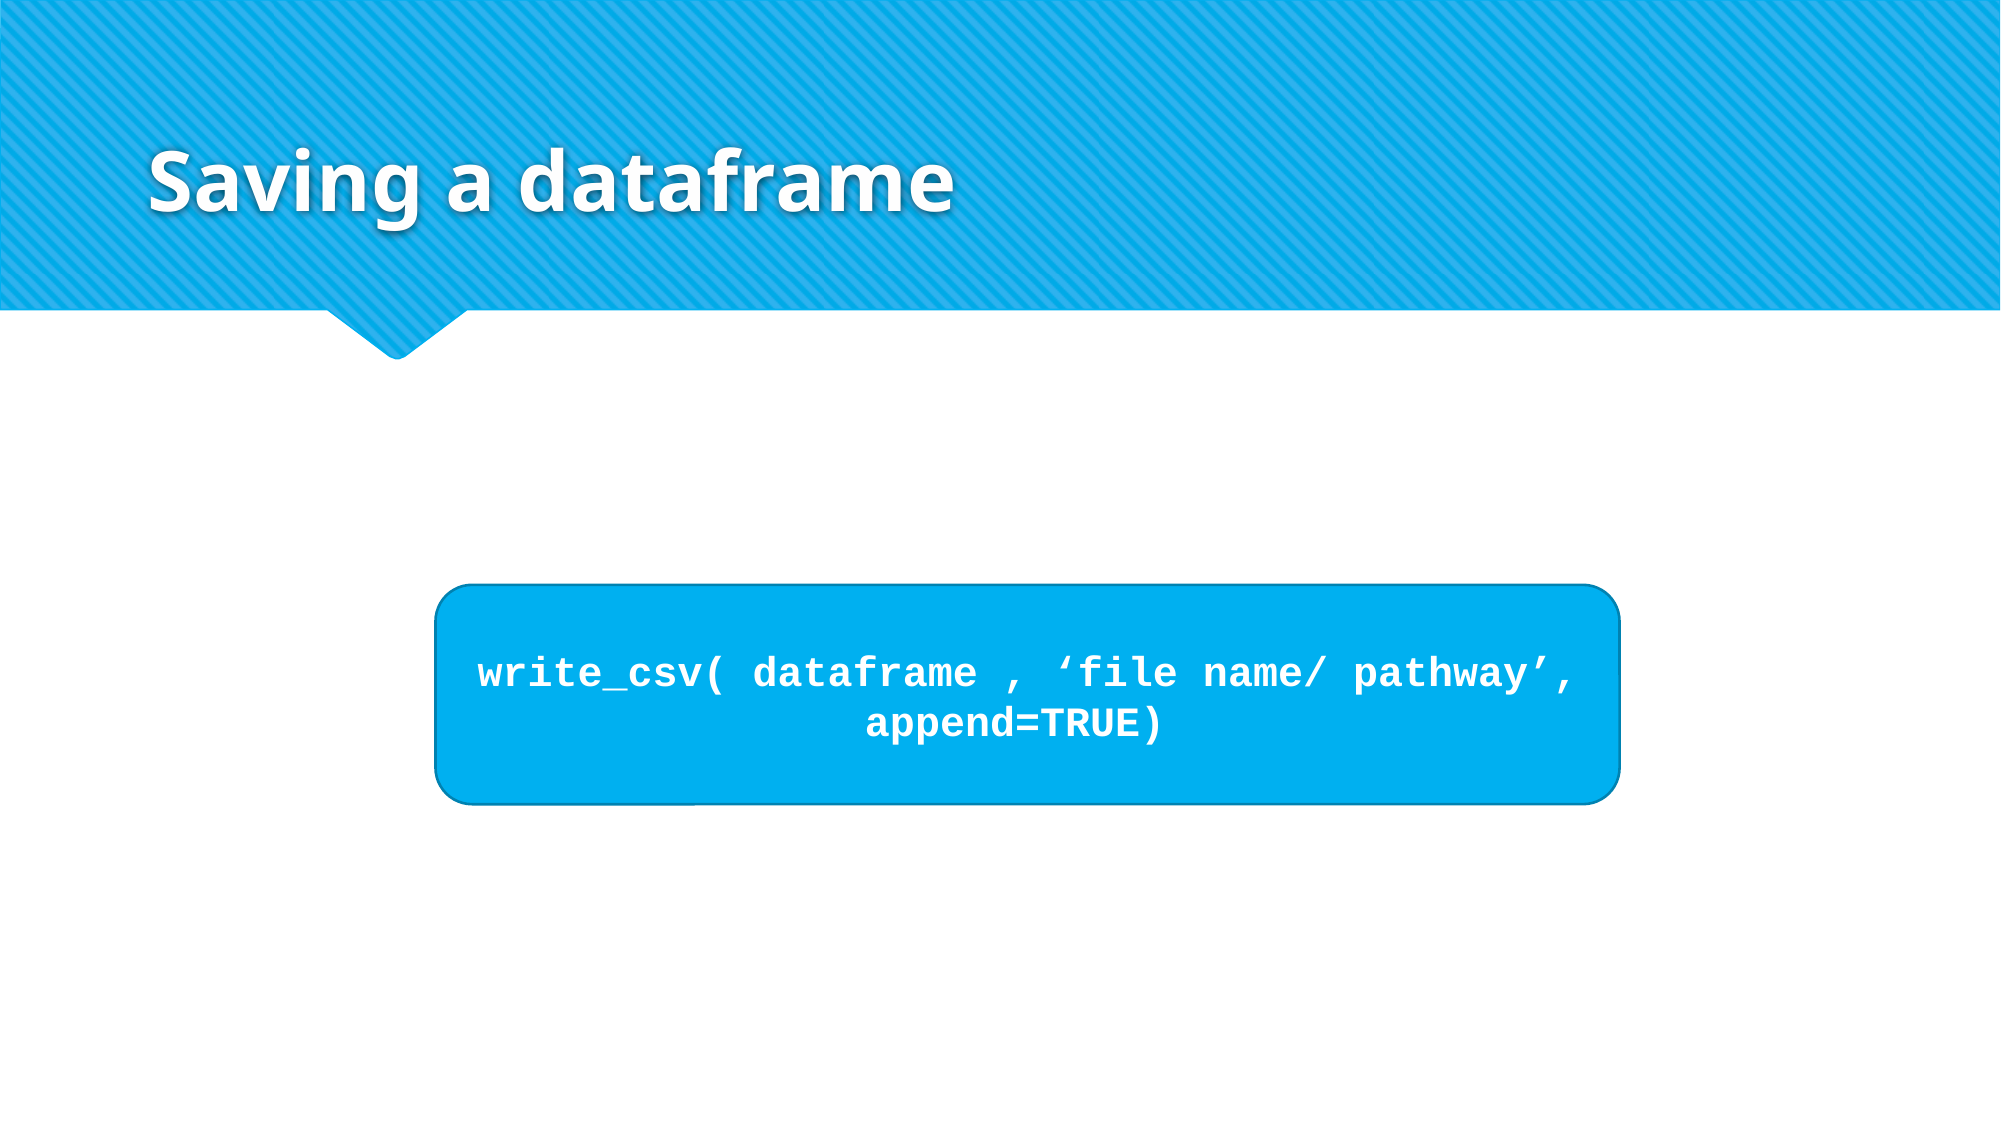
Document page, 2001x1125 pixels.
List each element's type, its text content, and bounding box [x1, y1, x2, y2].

title Saving a dataframe [132, 76, 1868, 236]
text_box write_csv( dataframe , ‘file name/ pathway’, append=TRUE) [434, 583, 1621, 806]
